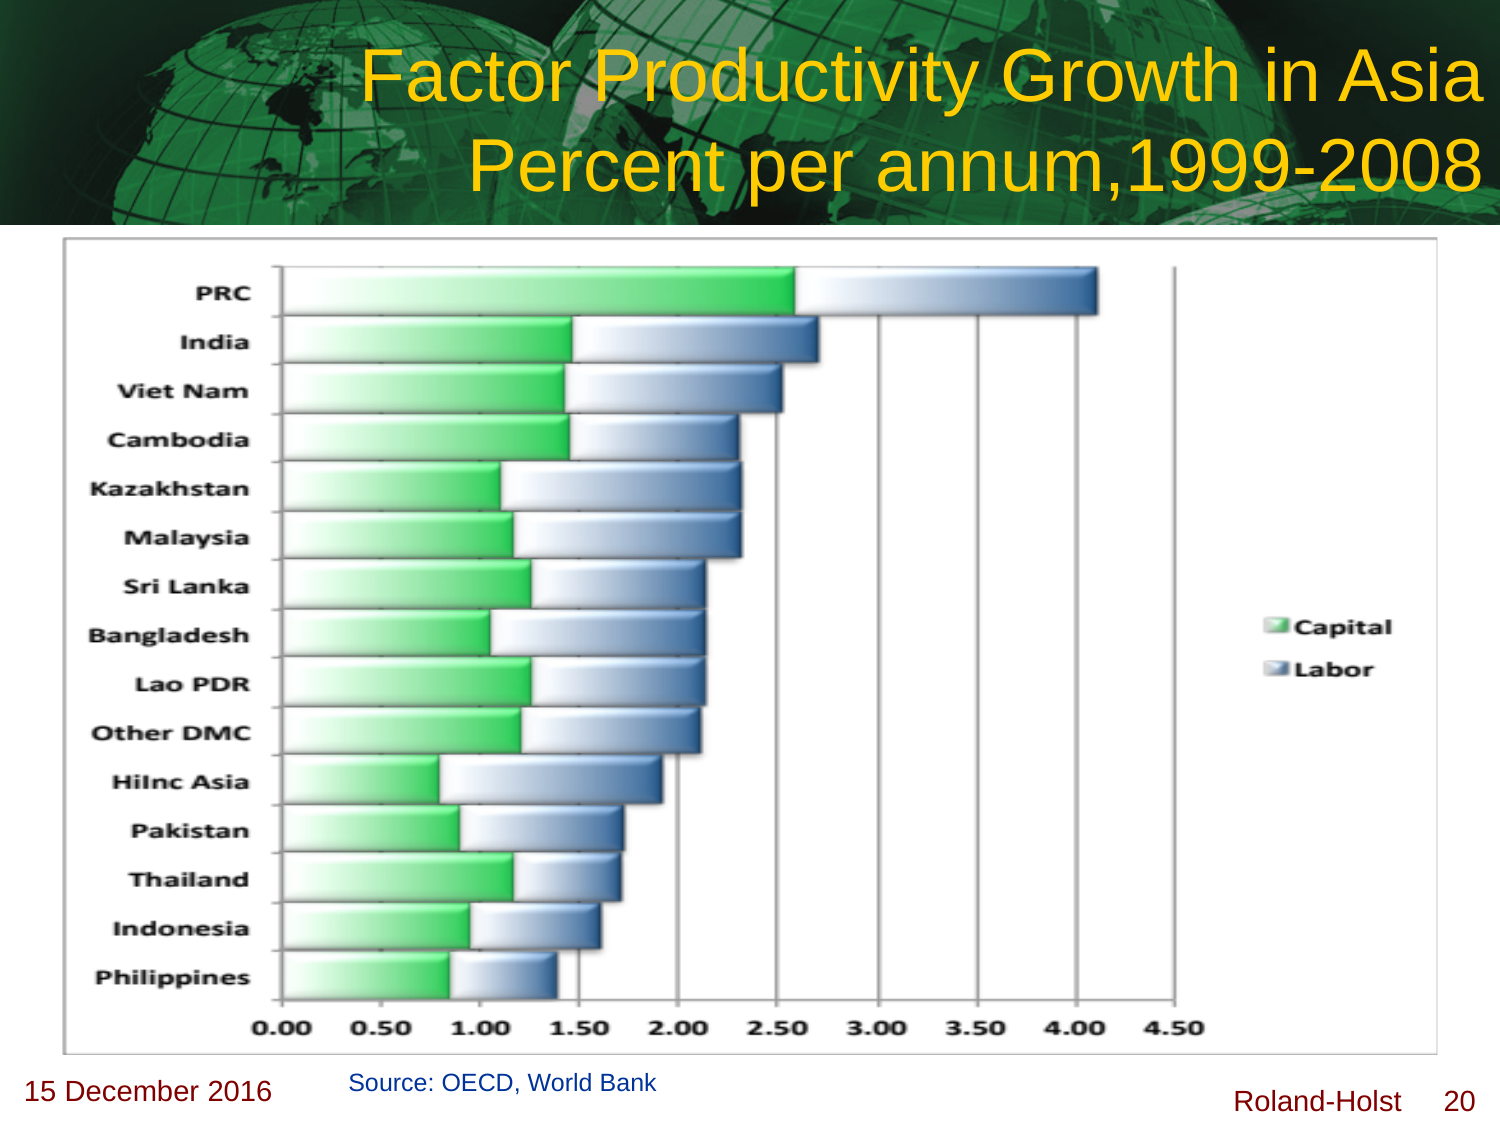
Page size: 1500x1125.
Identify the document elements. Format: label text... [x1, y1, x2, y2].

picture [62, 237, 1438, 1055]
picture [0, 0, 1500, 225]
title Factor Productivity Growth in Asia Percent per annum,1999-2008 [12, 22, 1500, 211]
text_box Source: OECD, World Bank [112, 1063, 900, 1113]
